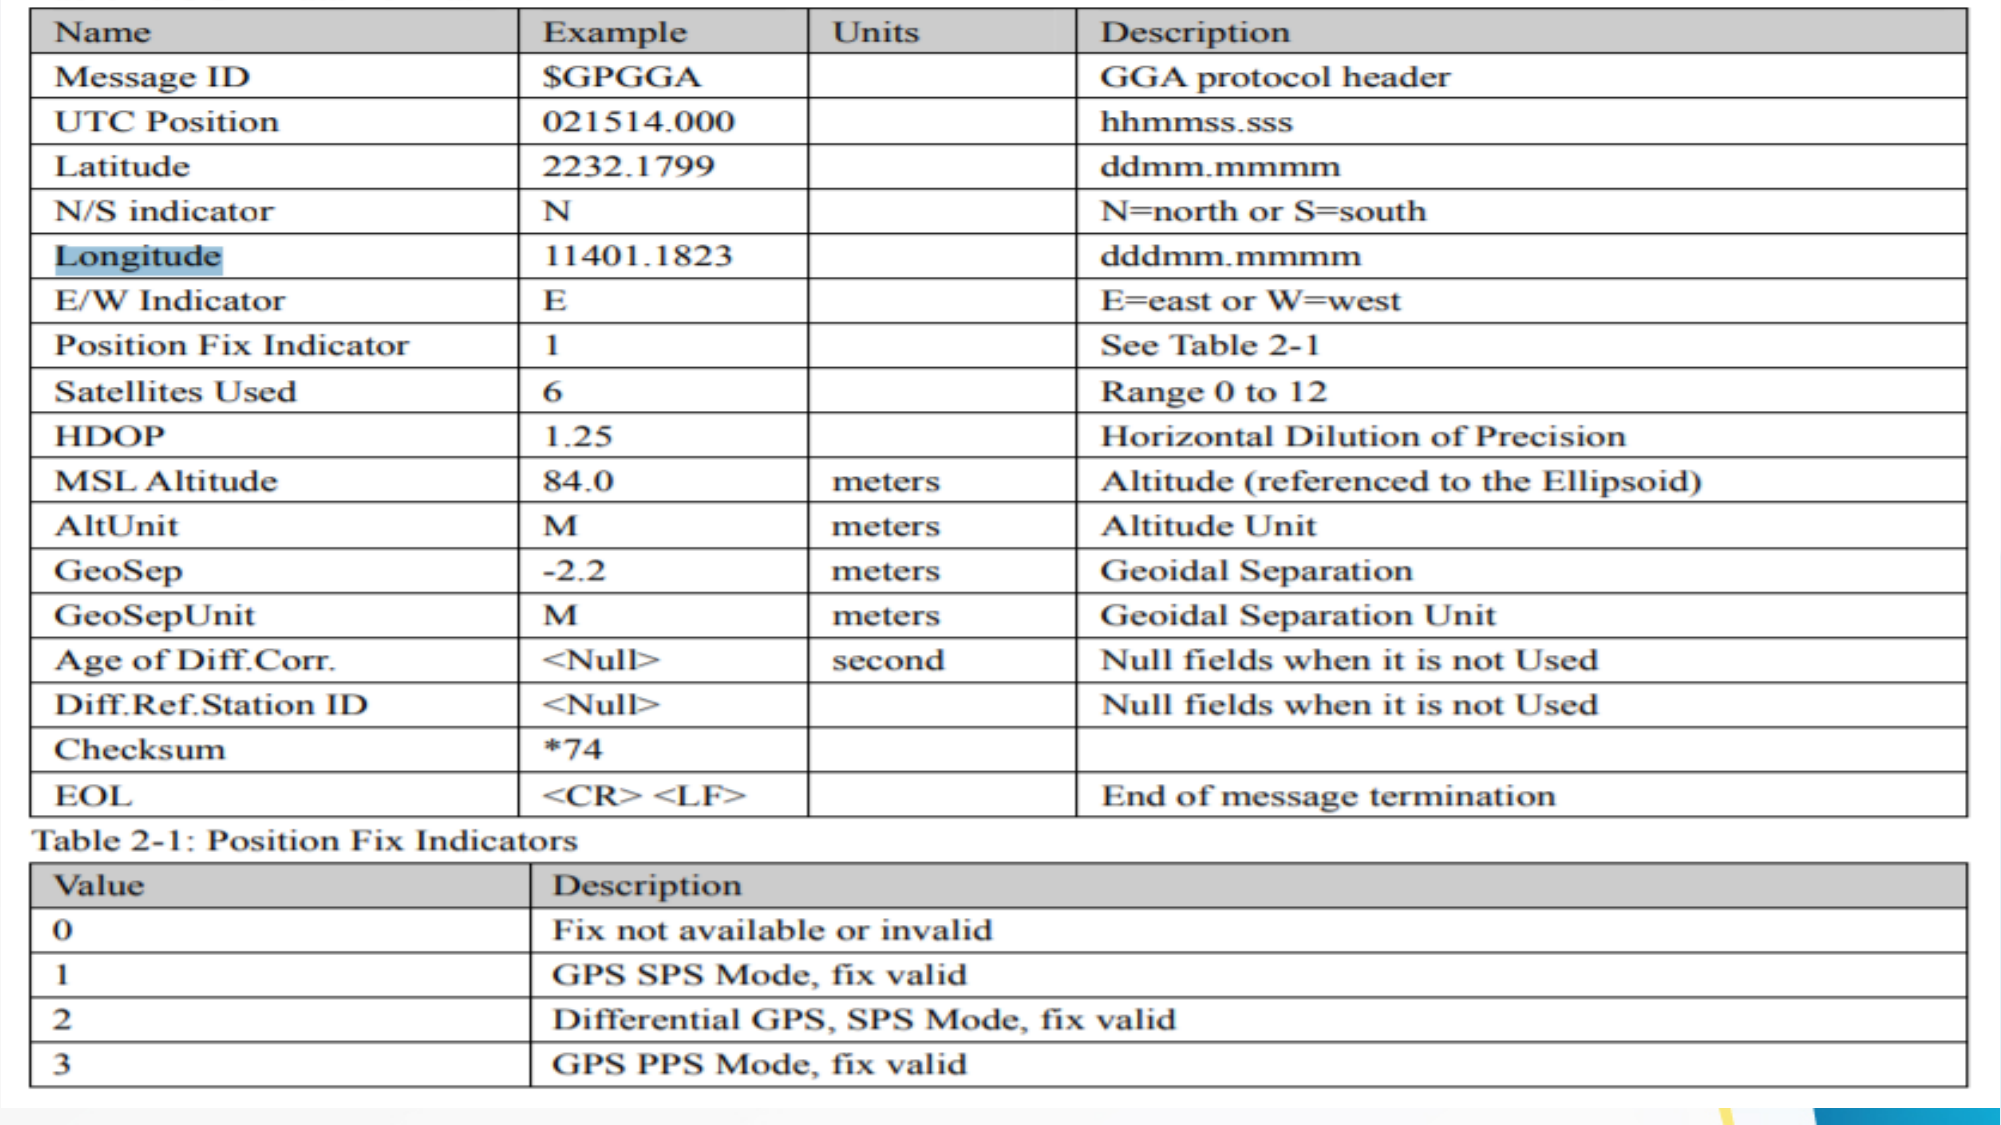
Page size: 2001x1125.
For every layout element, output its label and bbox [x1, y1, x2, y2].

picture [0, 0, 2001, 1125]
list [1, 0, 2000, 1108]
